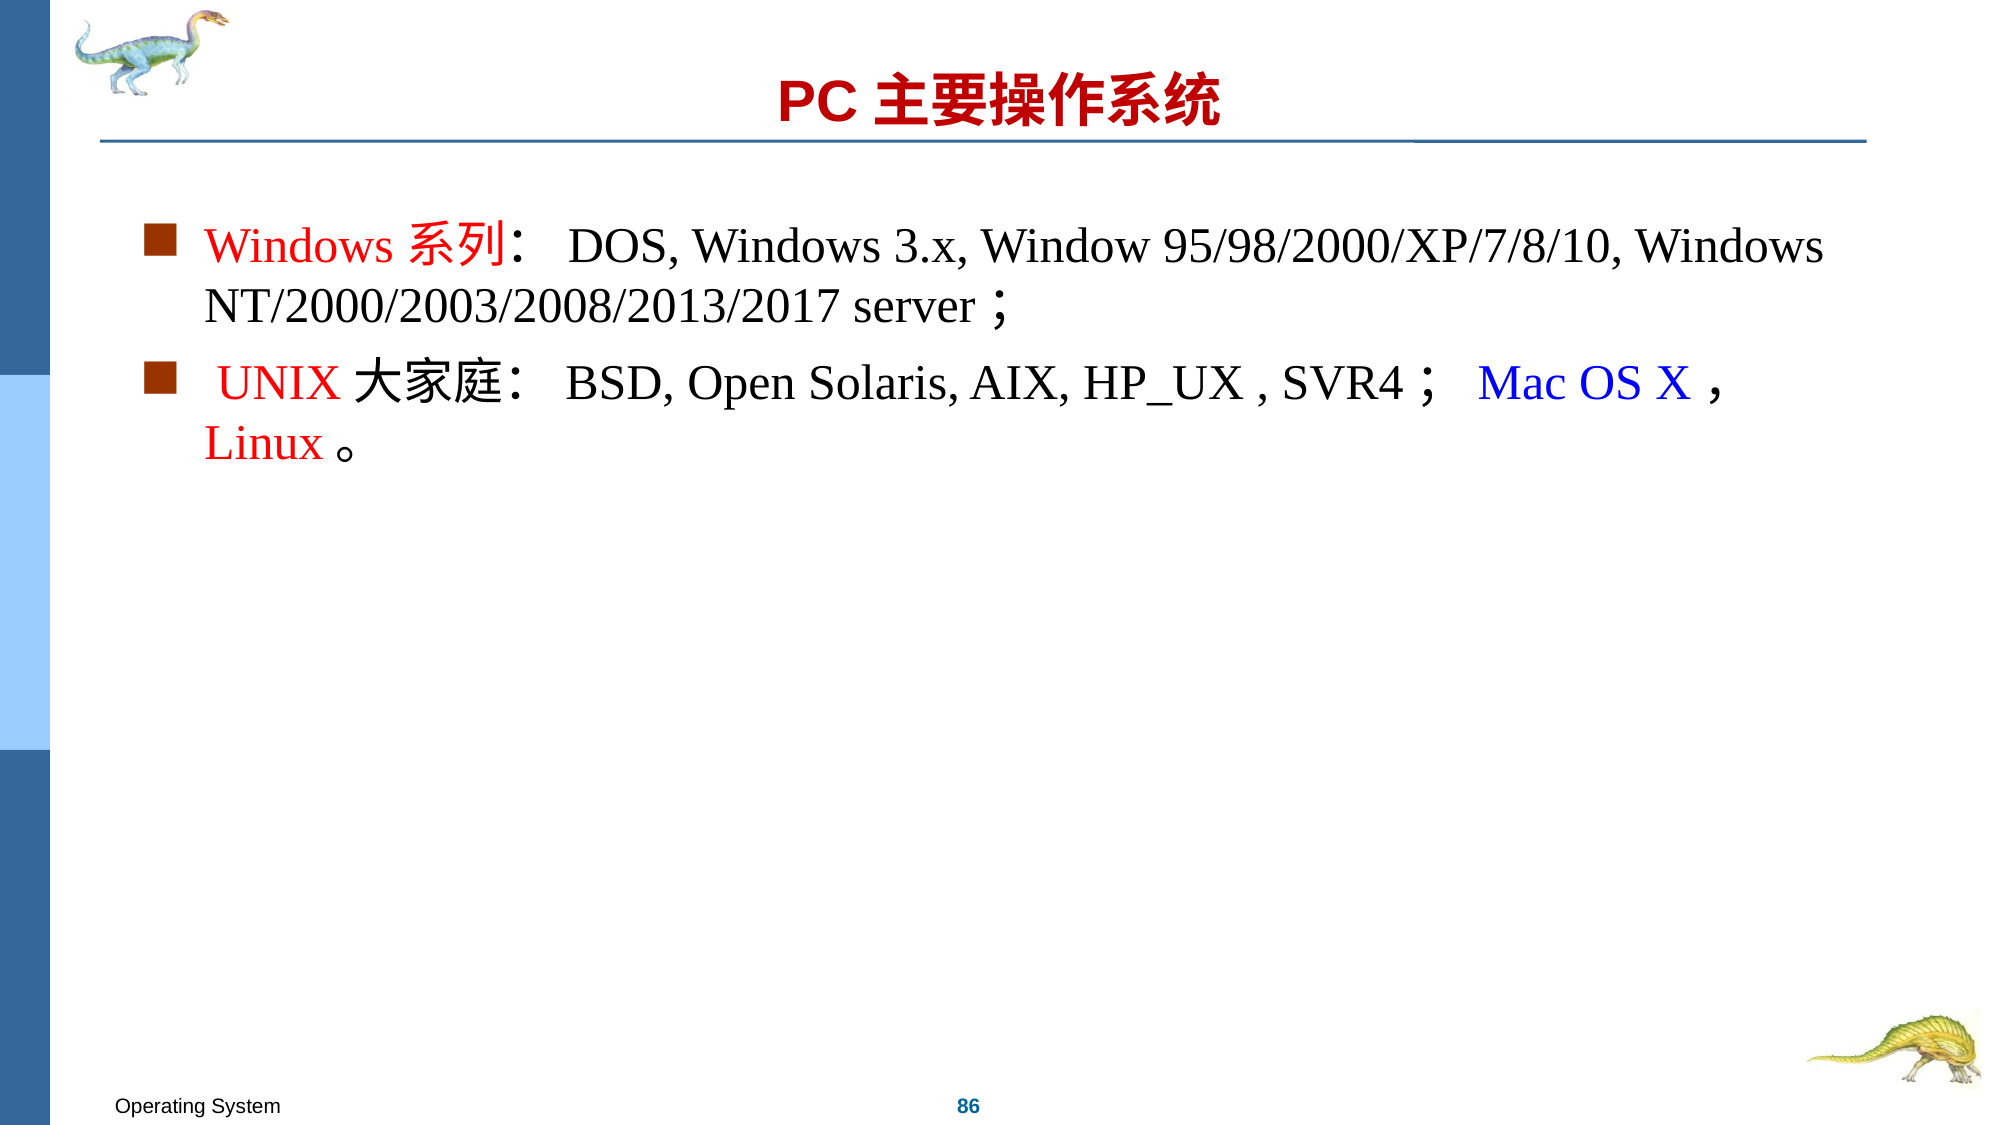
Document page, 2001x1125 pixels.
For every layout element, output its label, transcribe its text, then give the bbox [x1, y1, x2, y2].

list Windows系列：DOS, Windows 3.x, Window 95/98/2000/XP/7/8/10, Windows NT/2000/2003/2008/2013/2017 server； UNIX大家庭：BSD, Open Solaris, AIX, HP_UX , SVR4；Mac OS X， Linux。 [132, 204, 1900, 948]
picture [62, 0, 246, 105]
picture [1804, 1007, 1982, 1090]
title PC主要操作系统 [99, 45, 1900, 141]
